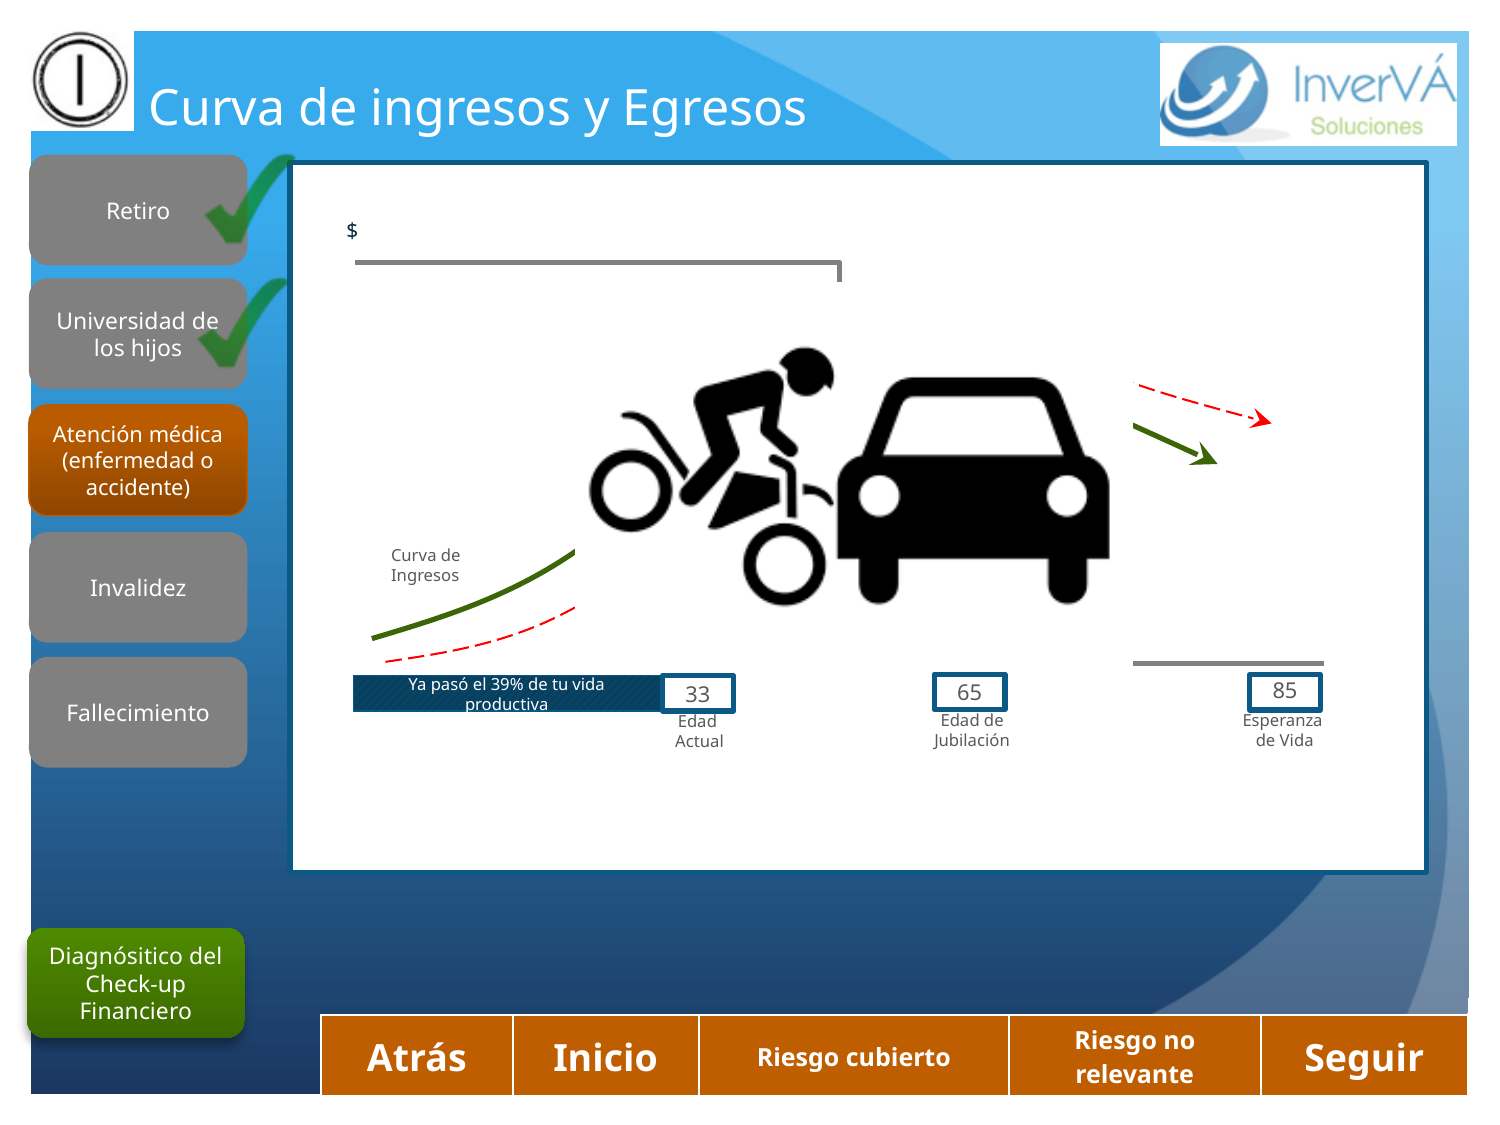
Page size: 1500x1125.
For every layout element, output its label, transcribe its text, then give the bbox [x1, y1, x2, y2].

text_box Esperanza de Vida [1227, 702, 1342, 758]
text_box Invalidez [28, 531, 249, 644]
text_box Retiro [28, 153, 249, 267]
text_box Atención médica (enfermedad o accidente) [28, 404, 248, 517]
table_header Atrás [322, 1016, 512, 1095]
text_box 85 [1247, 672, 1323, 713]
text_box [355, 261, 1325, 665]
text_box 33 [660, 673, 736, 714]
text_box Ya pasó el 39% de tu vida productiva [353, 675, 660, 712]
text_box Universidad de los hijos [28, 277, 248, 390]
table_header Riesgo cubierto [700, 1016, 1008, 1095]
title Curva de ingresos y Egresos [133, 44, 1167, 143]
table_header Inicio [514, 1016, 698, 1095]
table_header Riesgo no relevante [1010, 1016, 1260, 1095]
text_box $ [331, 210, 373, 250]
text_box 65 [932, 672, 1008, 712]
text_box [287, 160, 1429, 875]
picture [24, 29, 1473, 1094]
text_box Edad de Jubilación [919, 702, 1025, 758]
text_box Edad Actual [660, 703, 739, 759]
text_box Fallecimiento [28, 656, 249, 769]
text_box Diagnósitico del Check-up Financiero [26, 927, 246, 1039]
table_header Seguir [1262, 1016, 1467, 1095]
